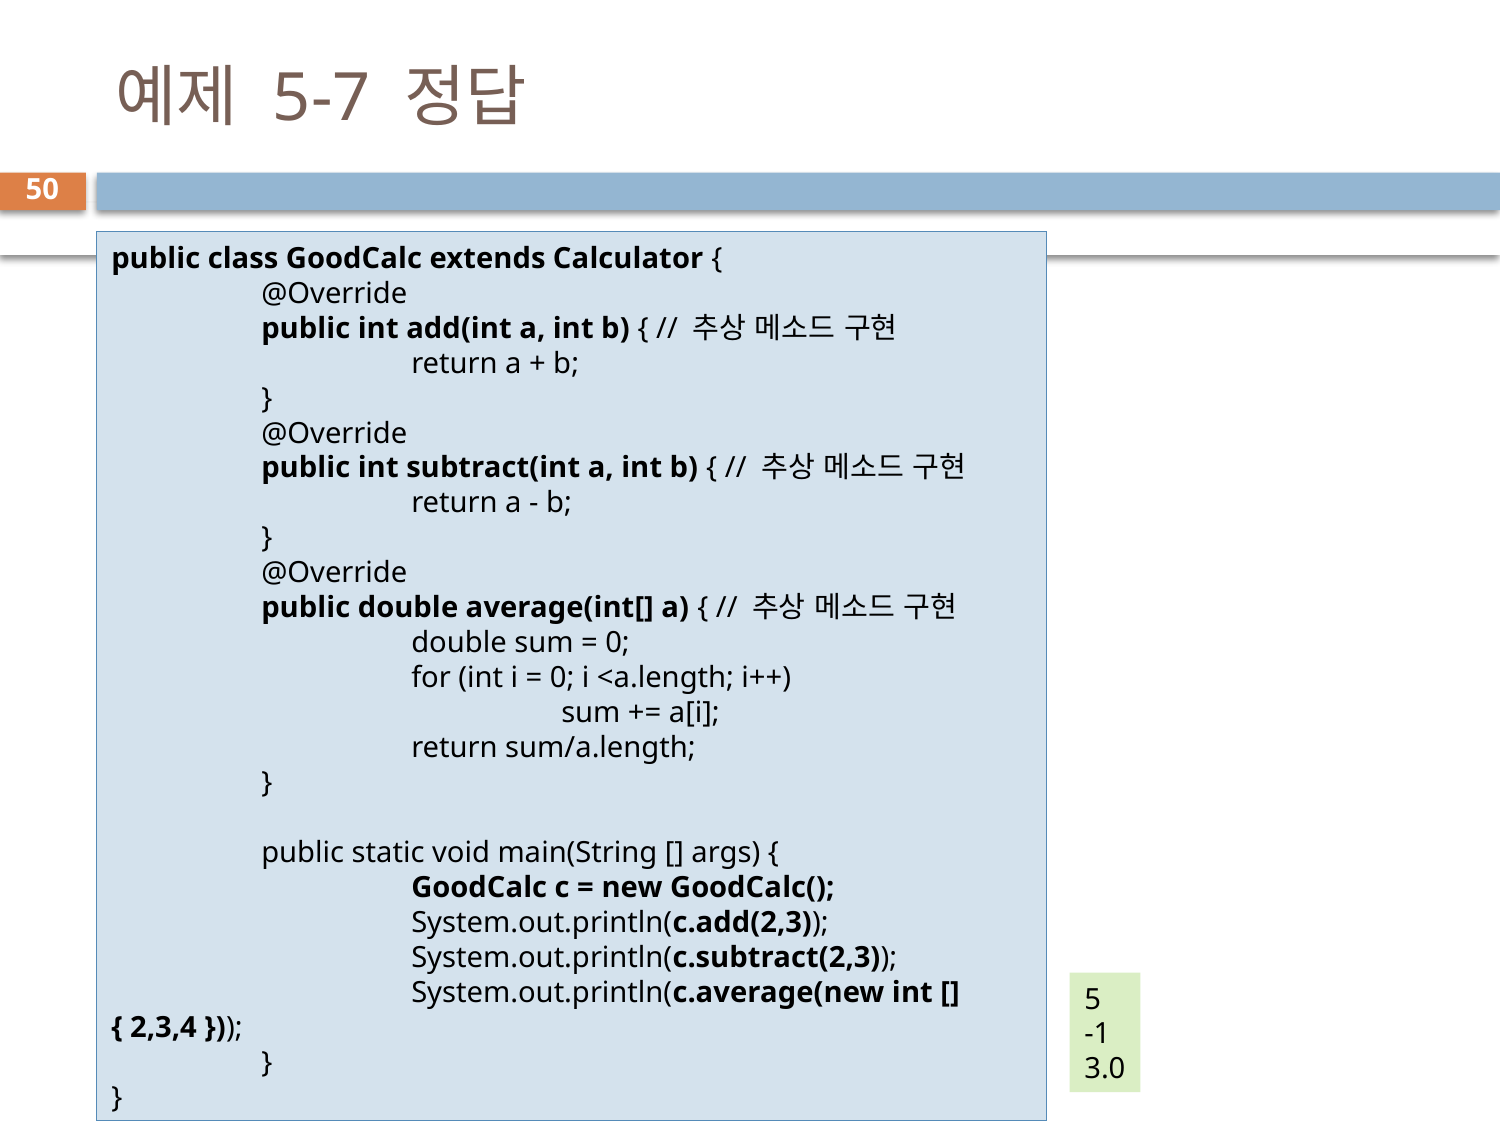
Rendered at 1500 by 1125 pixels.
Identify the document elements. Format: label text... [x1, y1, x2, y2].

text_box public class GoodCalc extends Calculator { @Override public int add(int a, int b) { // 추상 메소드 구현 return a + b; } @Override public int subtract(int a, int b) { // 추상 메소드 구현 return a - b; } @Override public double average(int[] a) { // 추상 메소드 구현 double sum = 0; for (int i = 0; i <a.length; i++) sum += a[i]; return sum/a.length; } public static void main(String [] args) { GoodCalc c = new GoodCalc(); System.out.println(c.add(2,3)); System.out.println(c.subtract(2,3)); System.out.println(c.average(new int [] { 2,3,4 })); } } [96, 231, 1047, 1121]
slide_number 50 [0, 170, 87, 211]
title 예제 5-7 정답 [100, 37, 1438, 149]
text_box 5 -1 3.0 [1069, 972, 1141, 1093]
